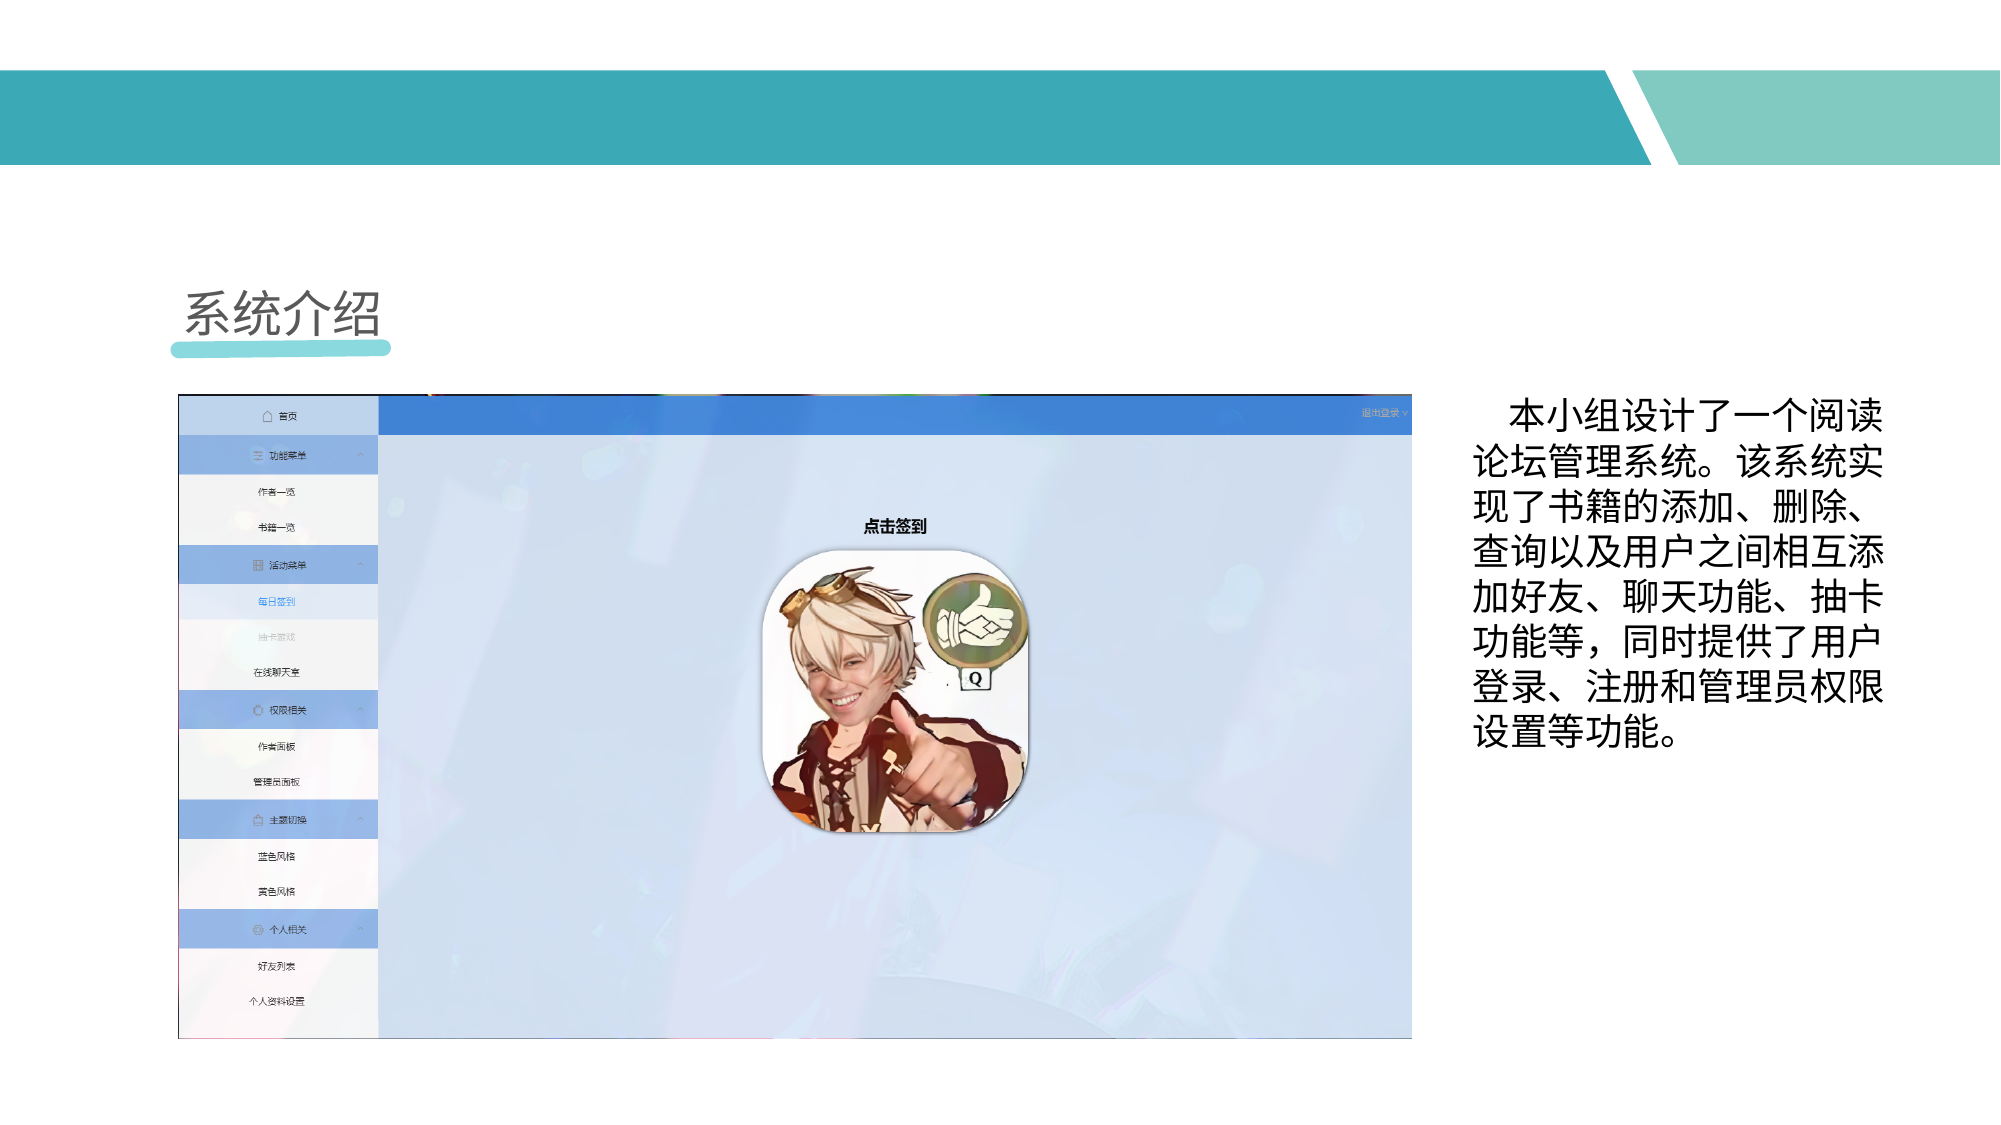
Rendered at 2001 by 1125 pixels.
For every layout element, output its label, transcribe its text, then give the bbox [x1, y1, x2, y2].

text_box 本小组设计了一个阅读论坛管理系统。该系统实现了书籍的添加、删除、查询以及用户之间相互添加好友、聊天功能、抽卡功能等，同时提供了用户登录、注册和管理员权限设置等功能。 [1458, 380, 1924, 1025]
picture [178, 394, 1412, 1039]
text_box [1630, 69, 2000, 166]
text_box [168, 244, 399, 351]
text_box [0, 69, 1654, 166]
